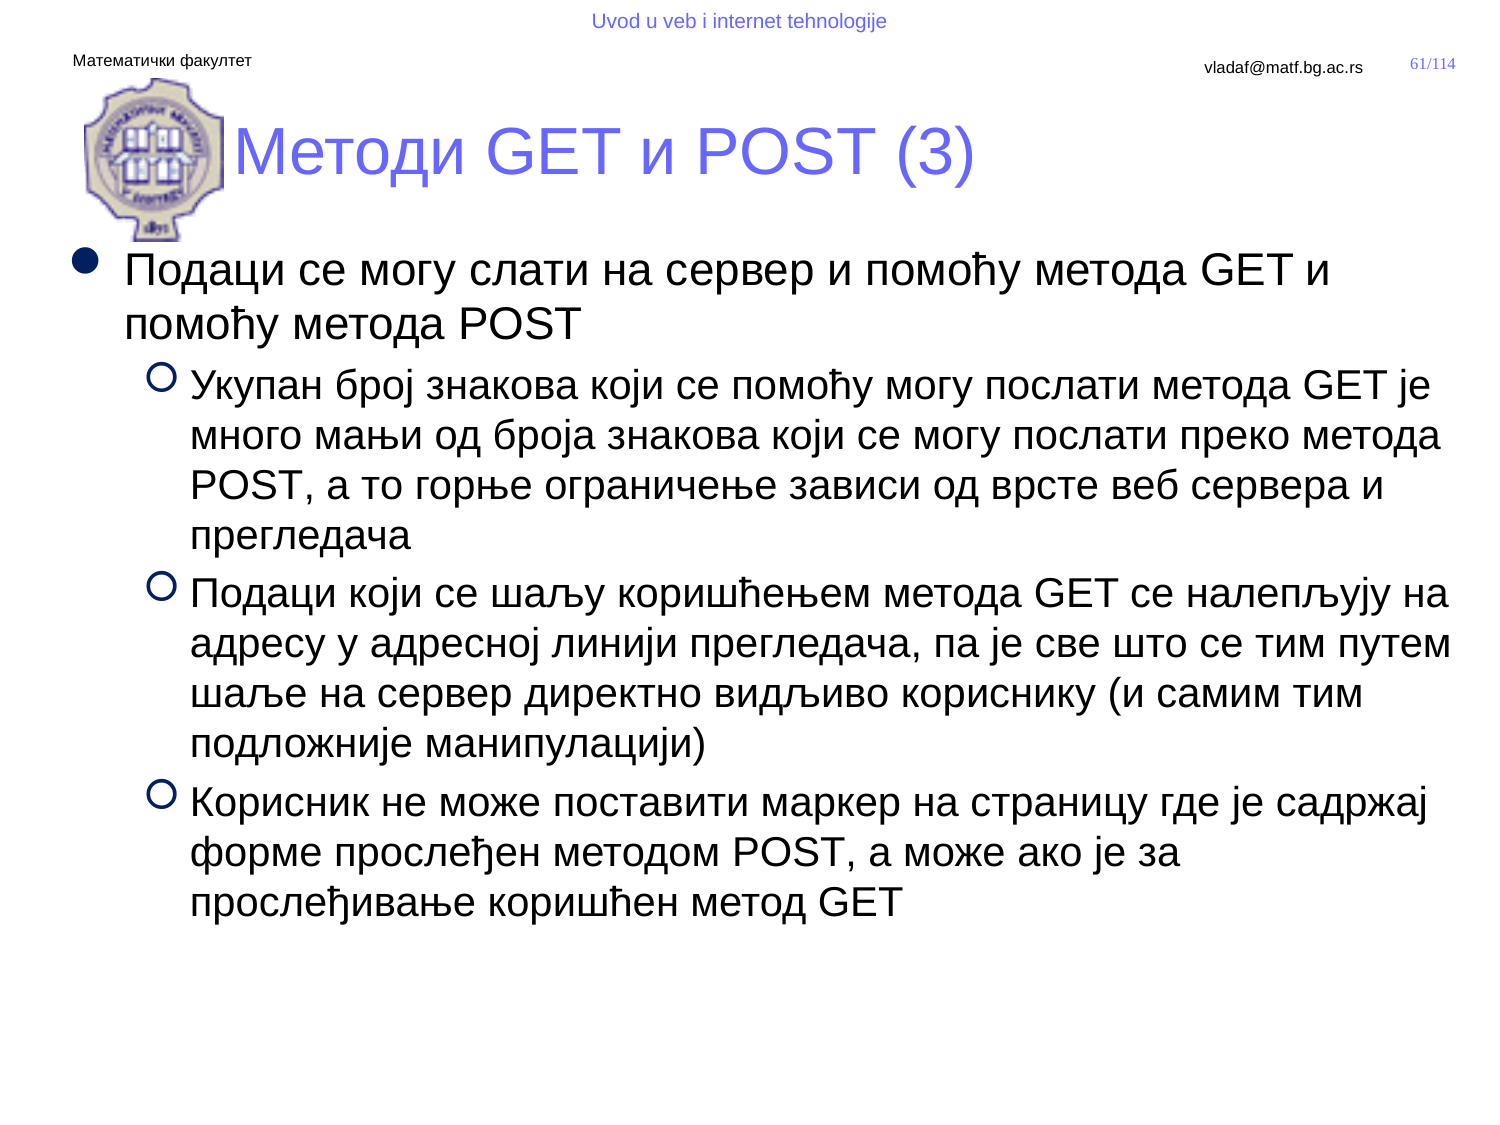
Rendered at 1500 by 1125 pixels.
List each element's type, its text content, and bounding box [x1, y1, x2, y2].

title Методи GET и POST (3) [218, 54, 1483, 231]
picture [84, 78, 218, 231]
list Подаци се могу слати на сервер и помоћу метода GET и помоћу метода POST Укупан број знакова који се помоћу могу послати метода GET је много мањи од броја знакова који се могу послати преко метода POST, а то горње ограничење зависи од врсте веб сервера и прегледача Подаци који се шаљу коришћењем метода GET се налепљују на адресу у адресној линији прегледача, па је све што се тим путем шаље на сервер директно видљиво кориснику (и самим тим подложније манипулацији) Корисник не може поставити маркер на страницу где је садржај форме прослеђен методом POST, а може ако је за прослеђивање коришћен метод GET [53, 231, 1483, 588]
